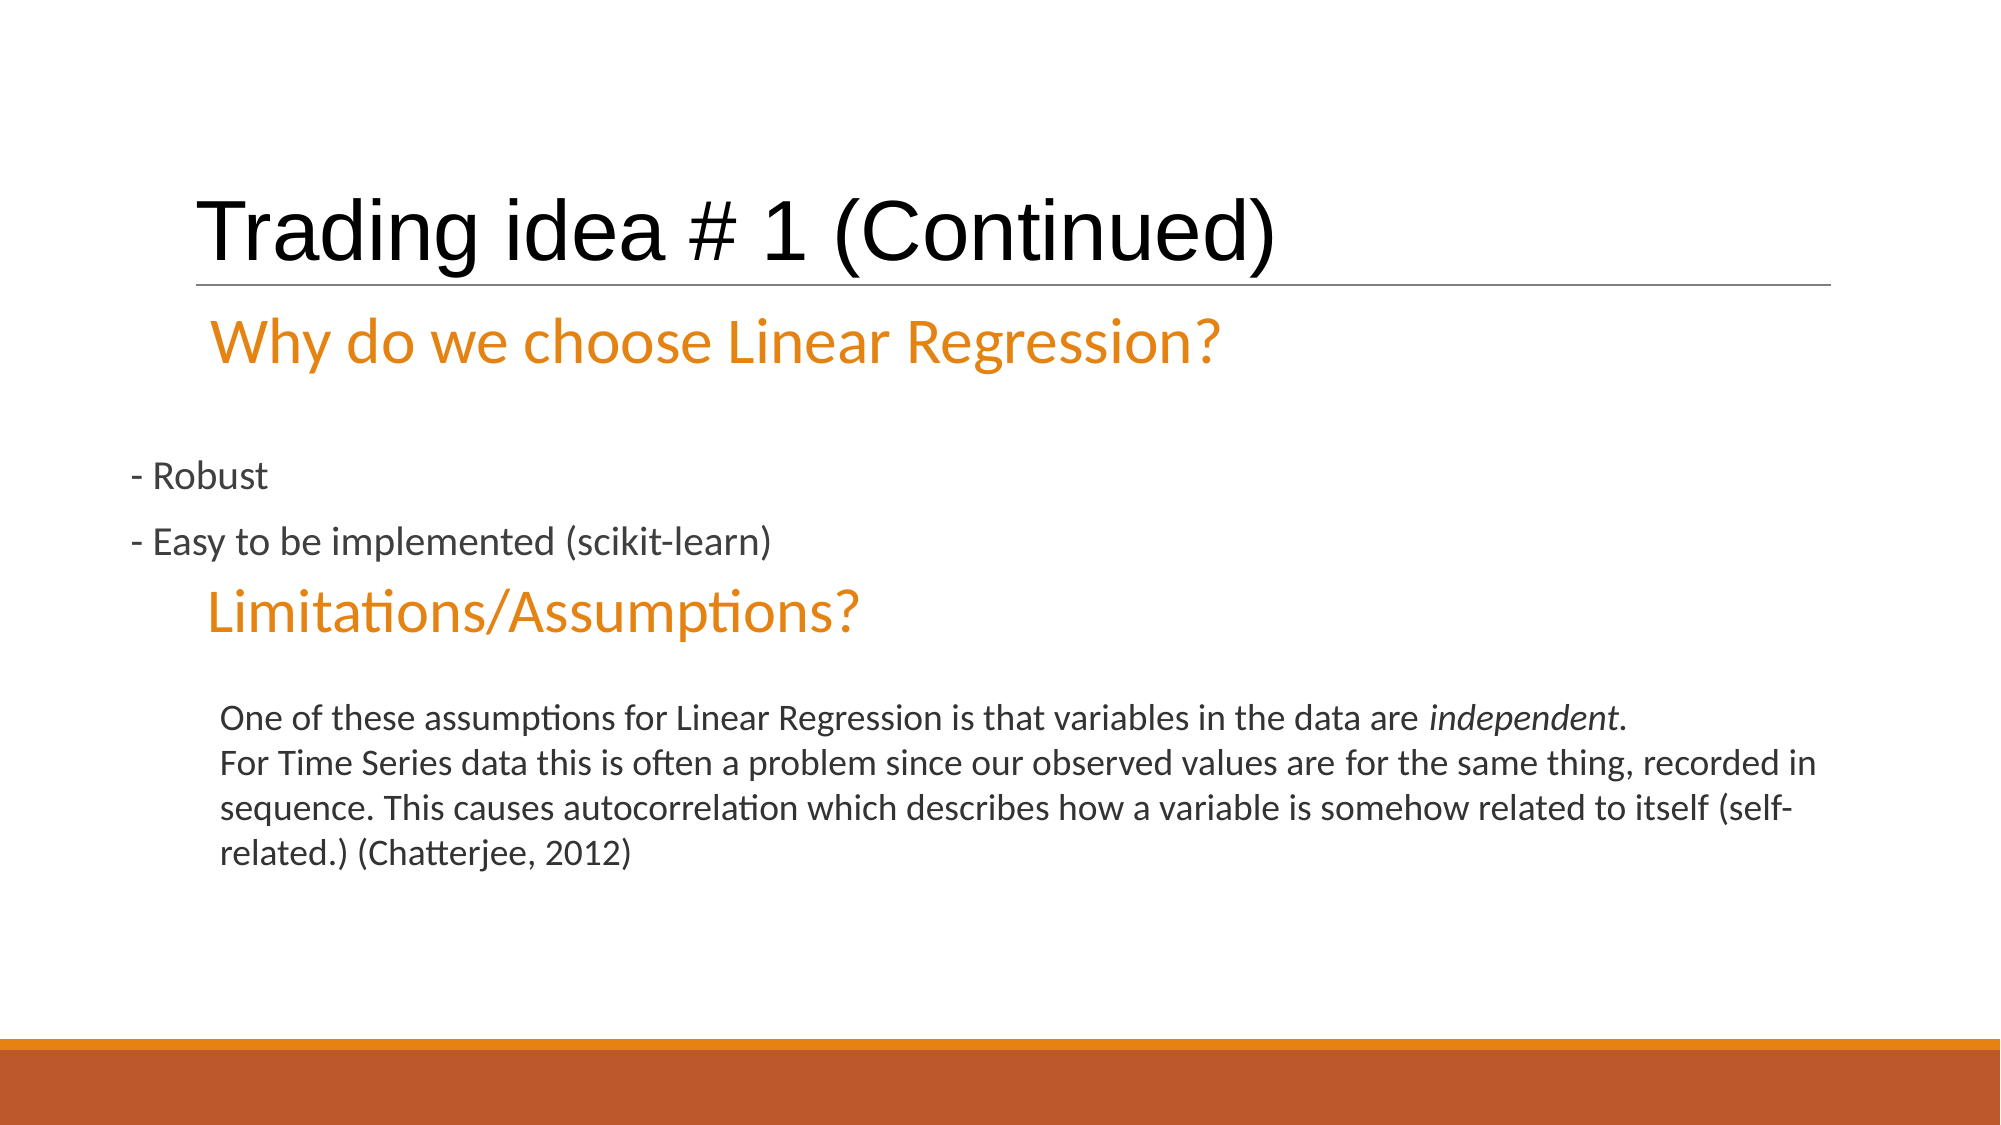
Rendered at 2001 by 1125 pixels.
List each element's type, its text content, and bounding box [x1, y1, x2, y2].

text_box Limitations/Assumptions? [192, 554, 1918, 670]
title Trading idea # 1 (Continued) [180, 47, 1830, 285]
text_box One of these assumptions for Linear Regression is that variables in the data are independent. For Time Series data this is often a problem since our observed values are for the same thing, recorded in sequence. This causes autocorrelation which describes how a variable is somehow related to itself (self-related.) (Chatterjee, 2012) [204, 685, 1905, 881]
list Why do we choose Linear Regression? - Robust - Easy to be implemented (scikit-learn) [114, 295, 1765, 575]
